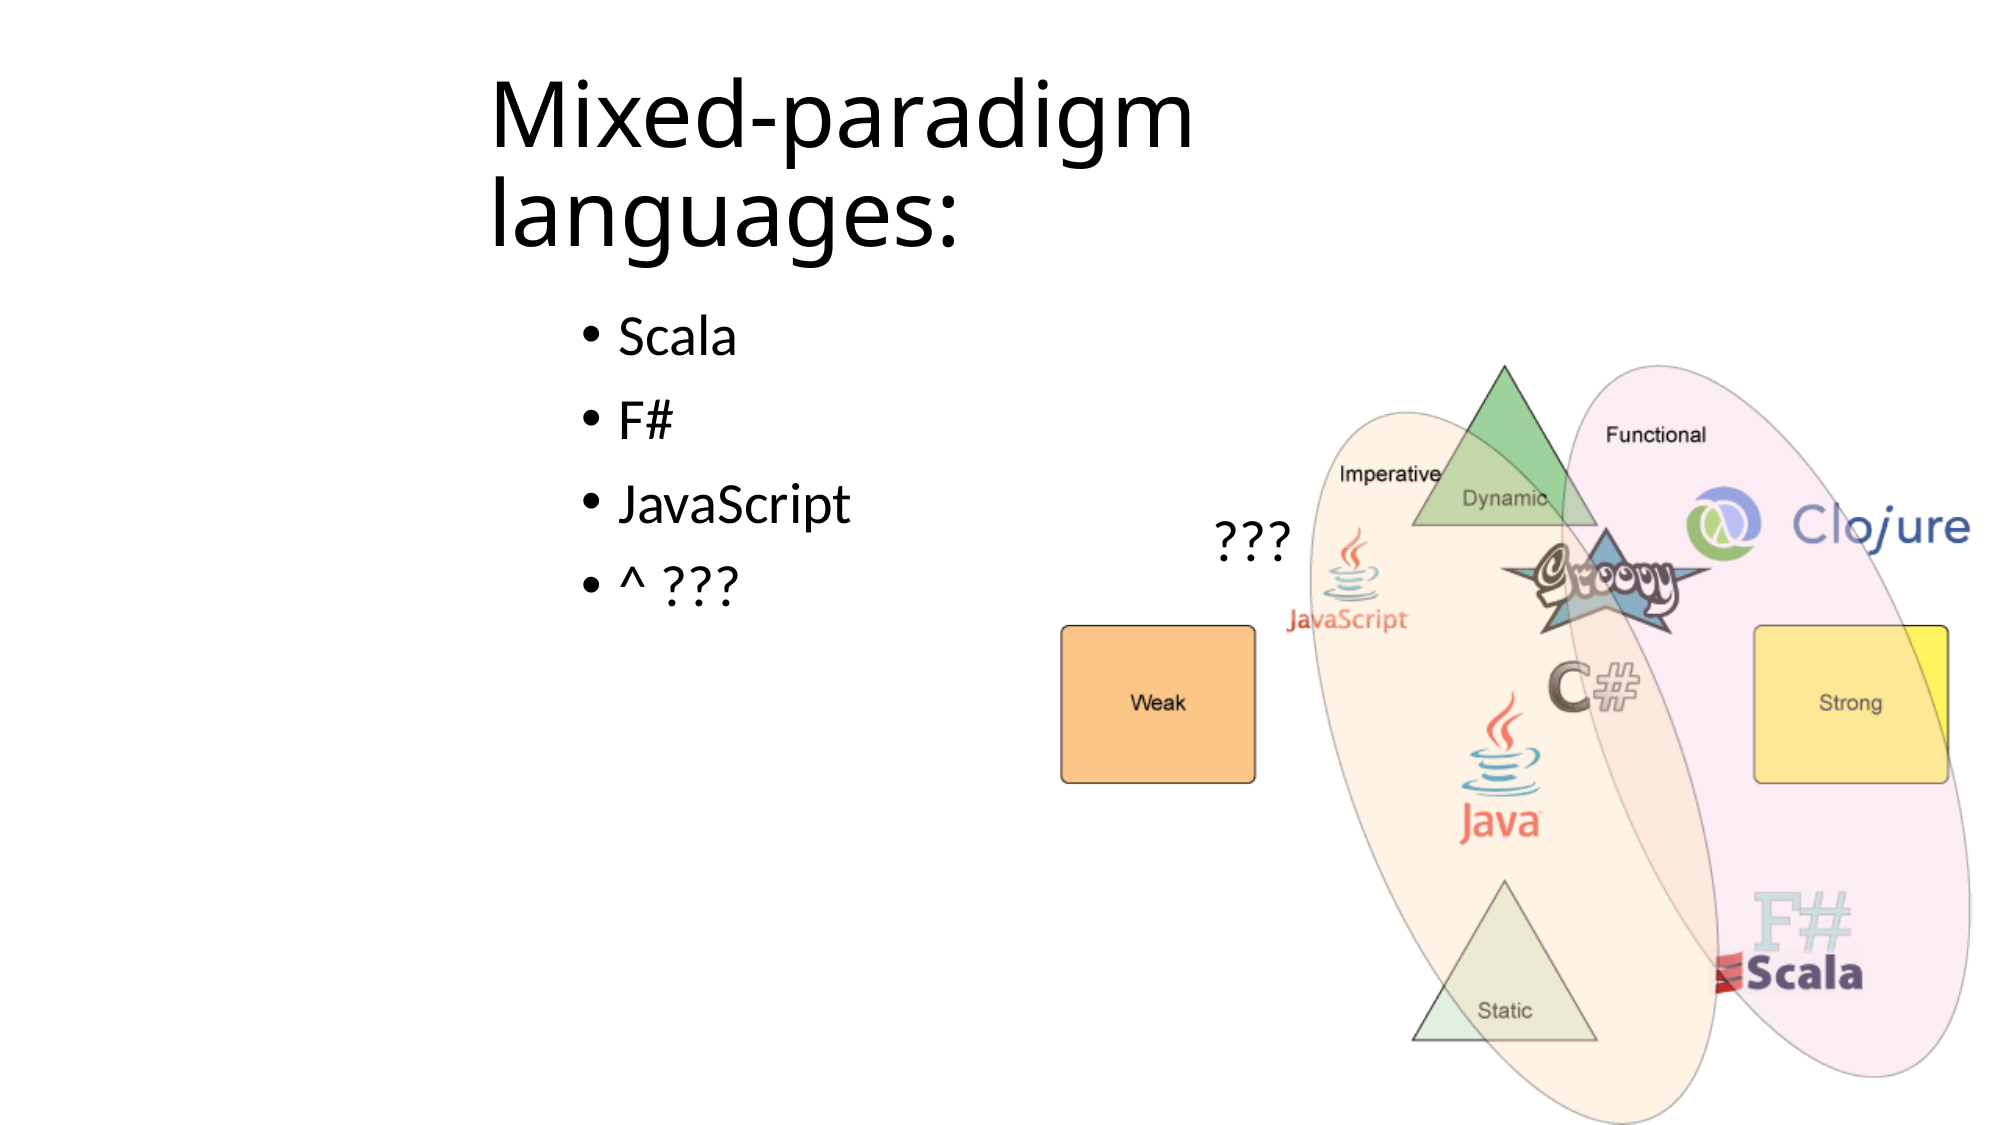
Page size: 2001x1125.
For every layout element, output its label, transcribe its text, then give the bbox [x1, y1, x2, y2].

title Mixed-paradigm languages: [473, 58, 1546, 276]
picture [1060, 364, 1972, 1125]
list Scala F# JavaScript ^ ??? [565, 297, 930, 664]
